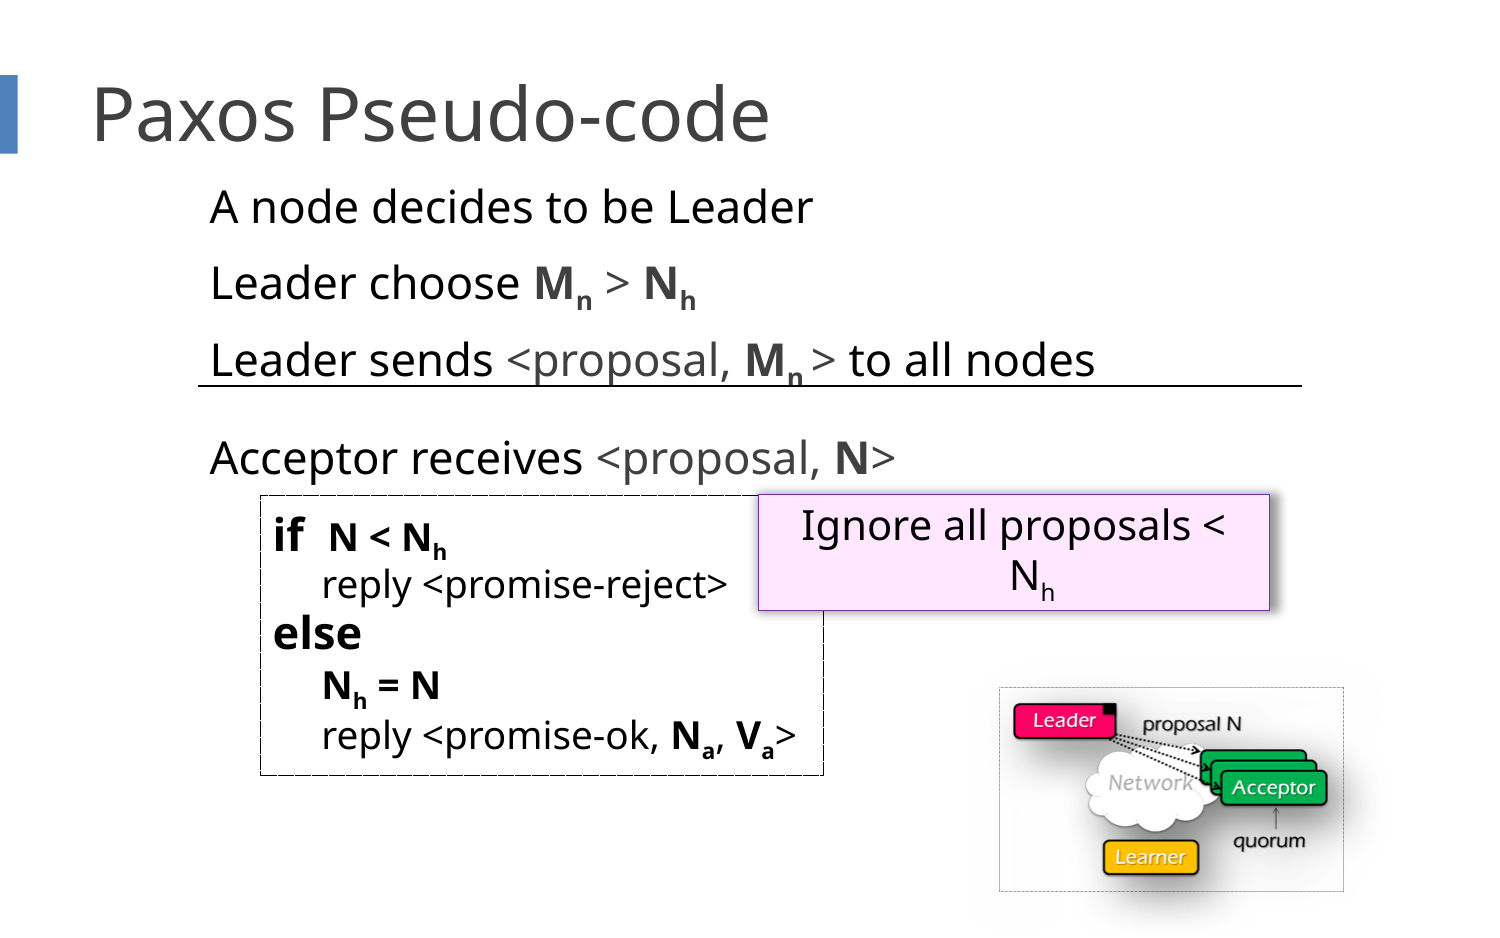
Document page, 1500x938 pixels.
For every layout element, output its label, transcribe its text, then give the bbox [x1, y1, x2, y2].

text_box if N < Nh reply <promise-reject> else Nh = N reply <promise-ok, Na, Va> [260, 495, 823, 776]
picture [999, 687, 1344, 892]
list A node decides to be Leader Leader choose Mn > Nh Leader sends <proposal, Mn > to all nodes Acceptor receives <proposal, N> [187, 177, 1375, 493]
title Paxos Pseudo-code [75, 37, 1425, 186]
text_box Ignore all proposals < Nh [758, 494, 1270, 611]
